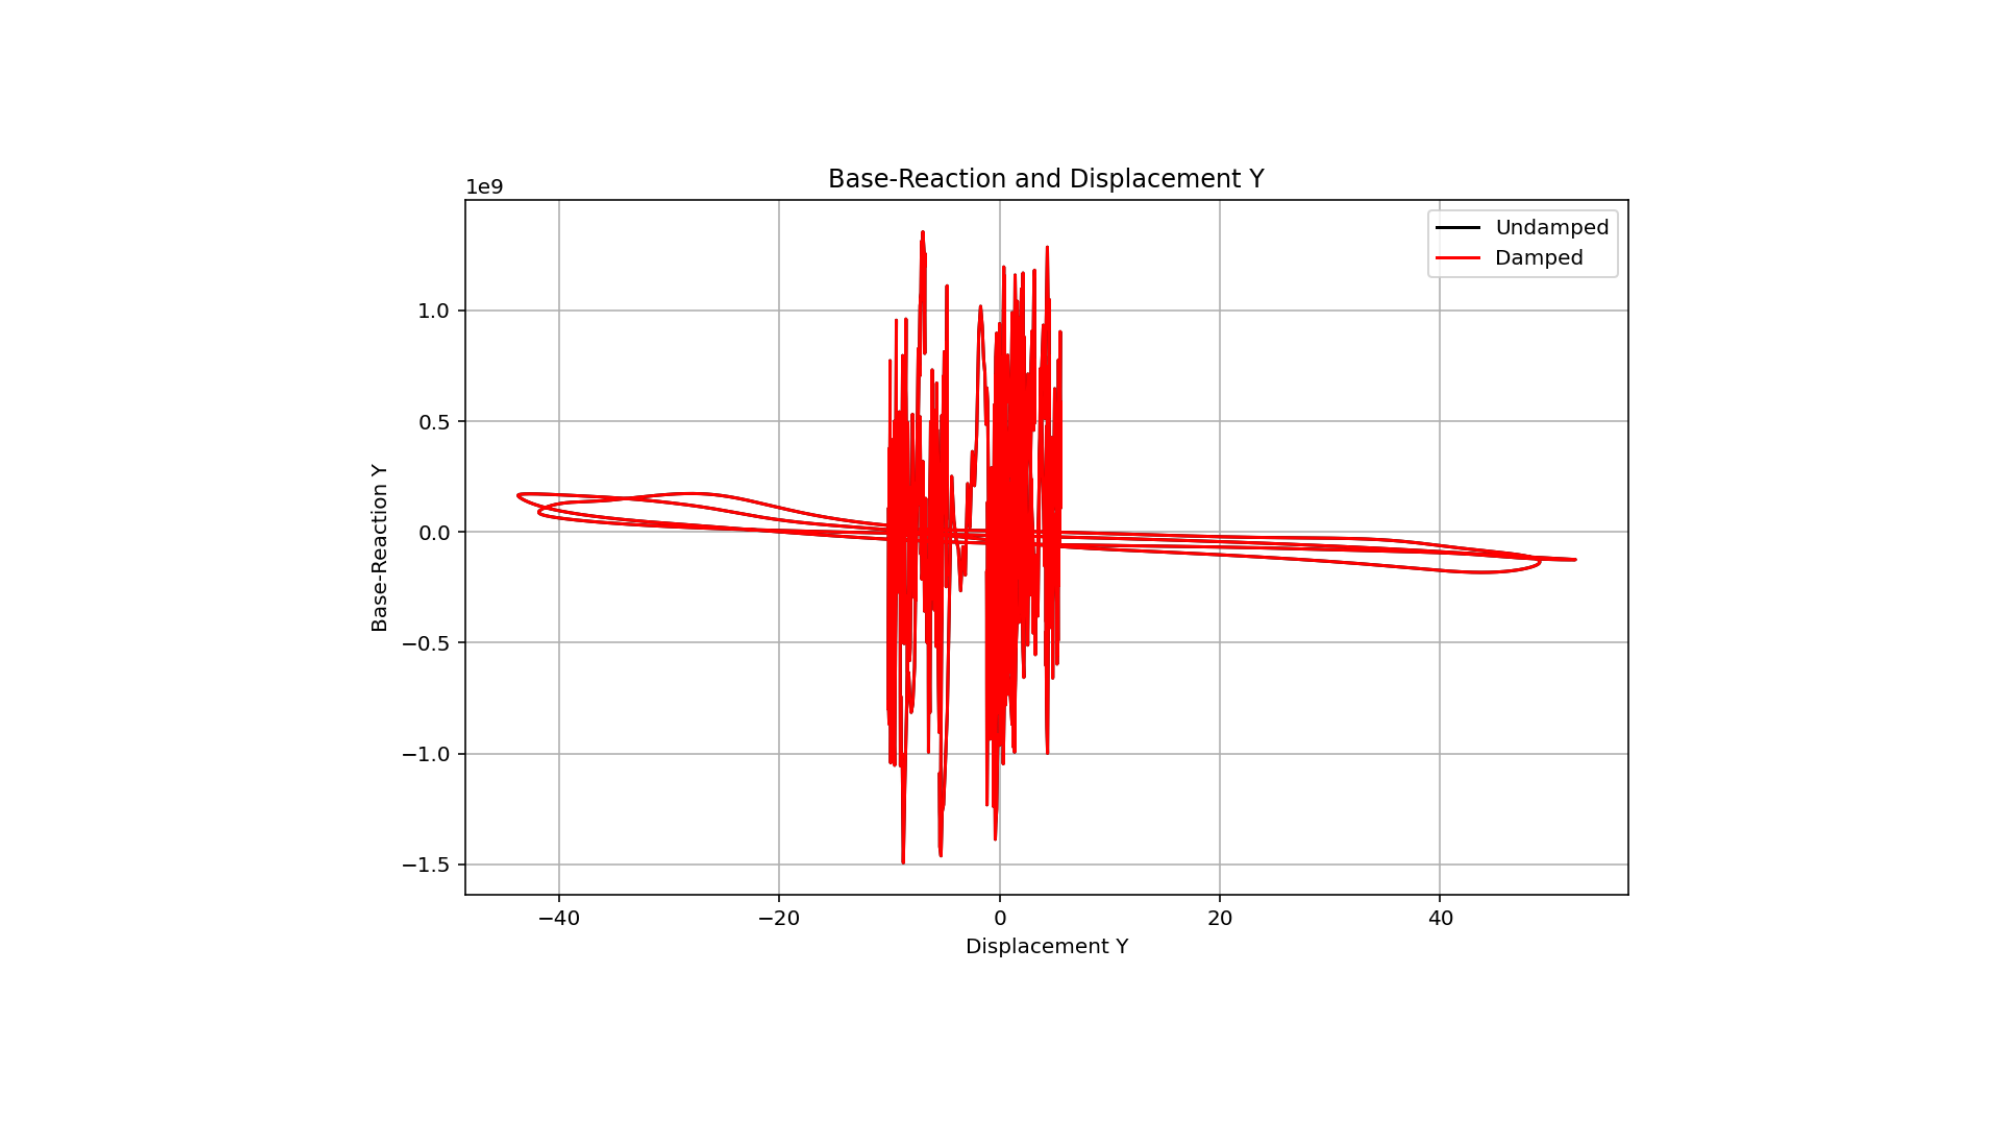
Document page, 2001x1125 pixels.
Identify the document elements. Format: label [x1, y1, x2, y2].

picture [356, 153, 1644, 972]
